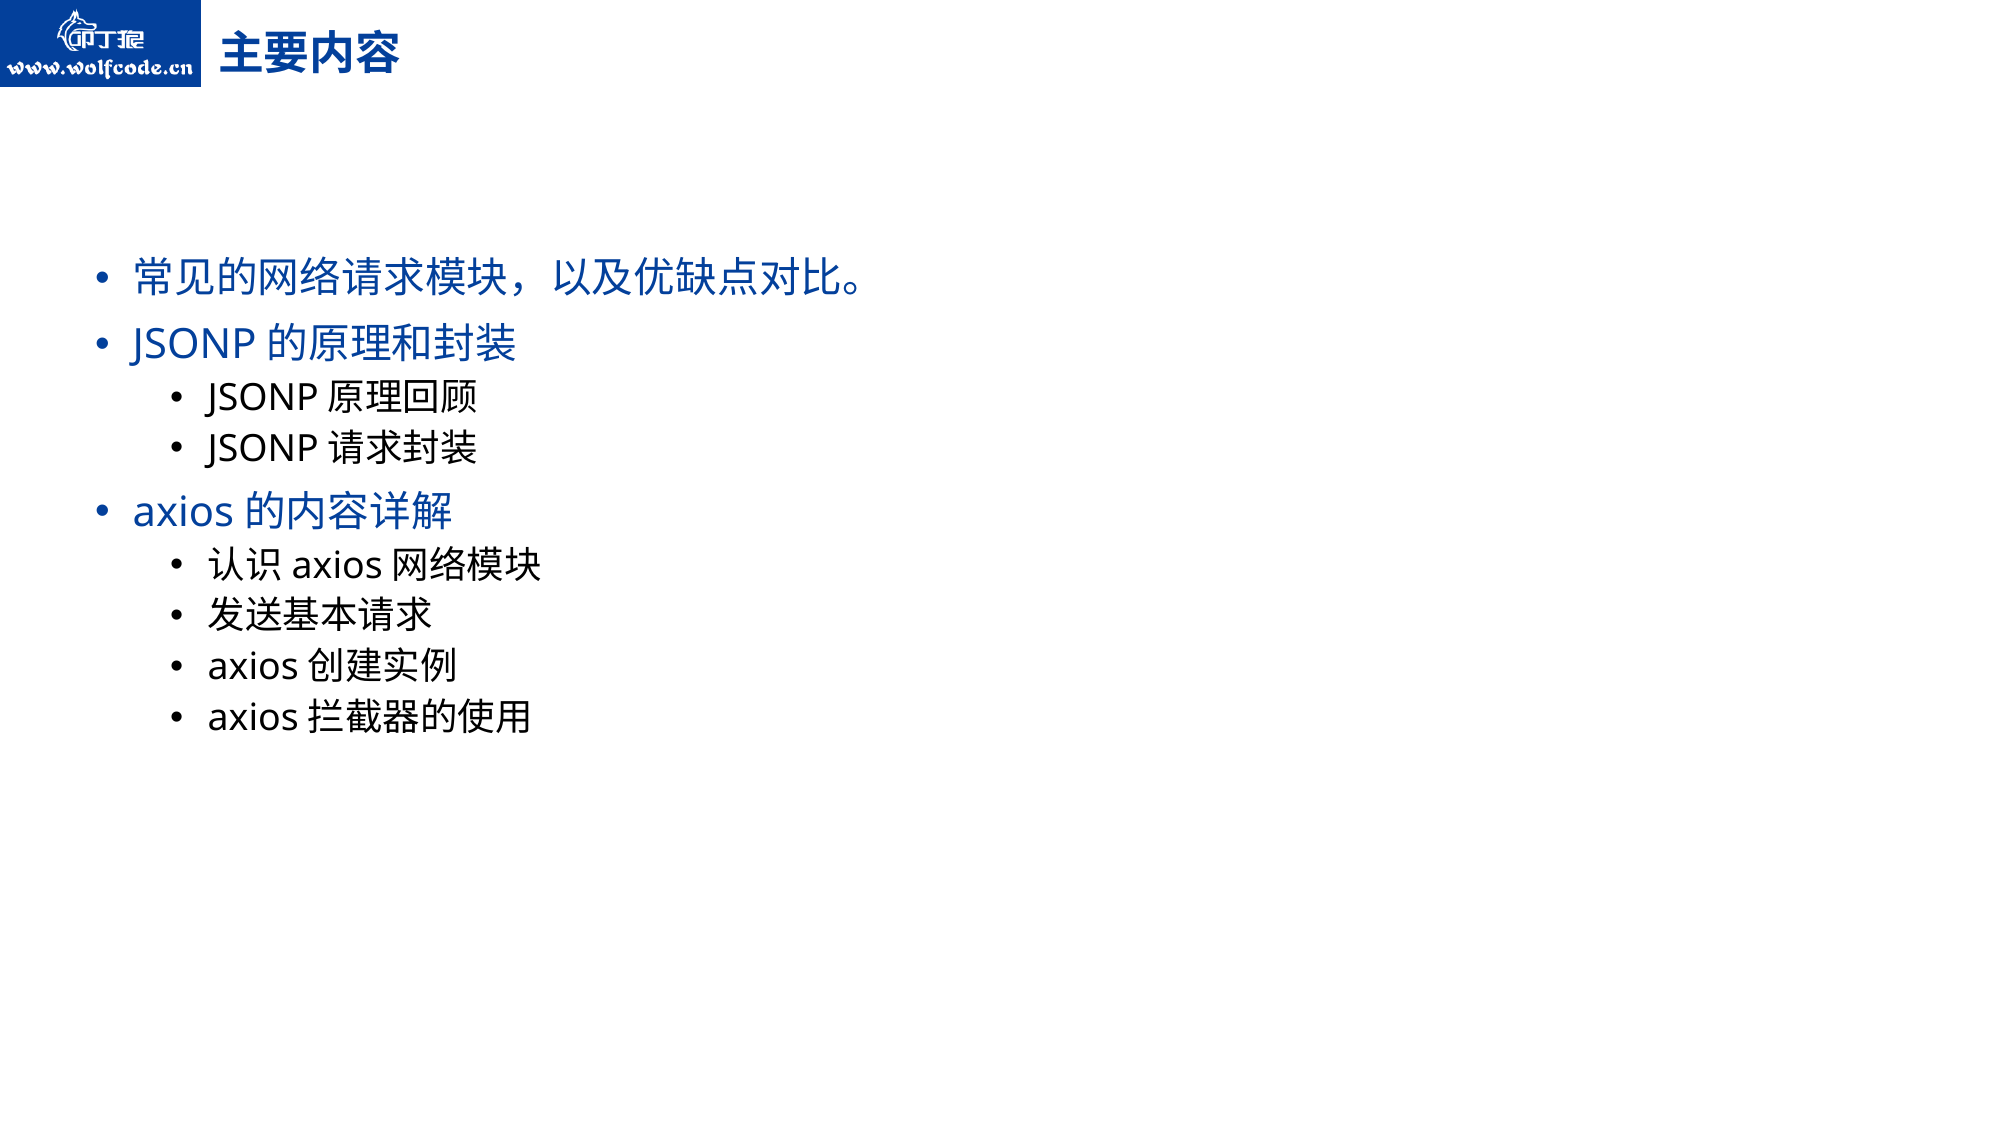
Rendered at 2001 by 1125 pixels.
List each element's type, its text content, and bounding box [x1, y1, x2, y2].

title 主要内容 [203, 22, 2000, 100]
picture [0, 0, 201, 87]
list 常见的网络请求模块，以及优缺点对比。 JSONP的原理和封装 JSONP原理回顾 JSONP请求封装 axios的内容详解 认识axios网络模块 发送基本请求 axios创建实例 axios拦截器的使用 [80, 249, 1878, 1007]
